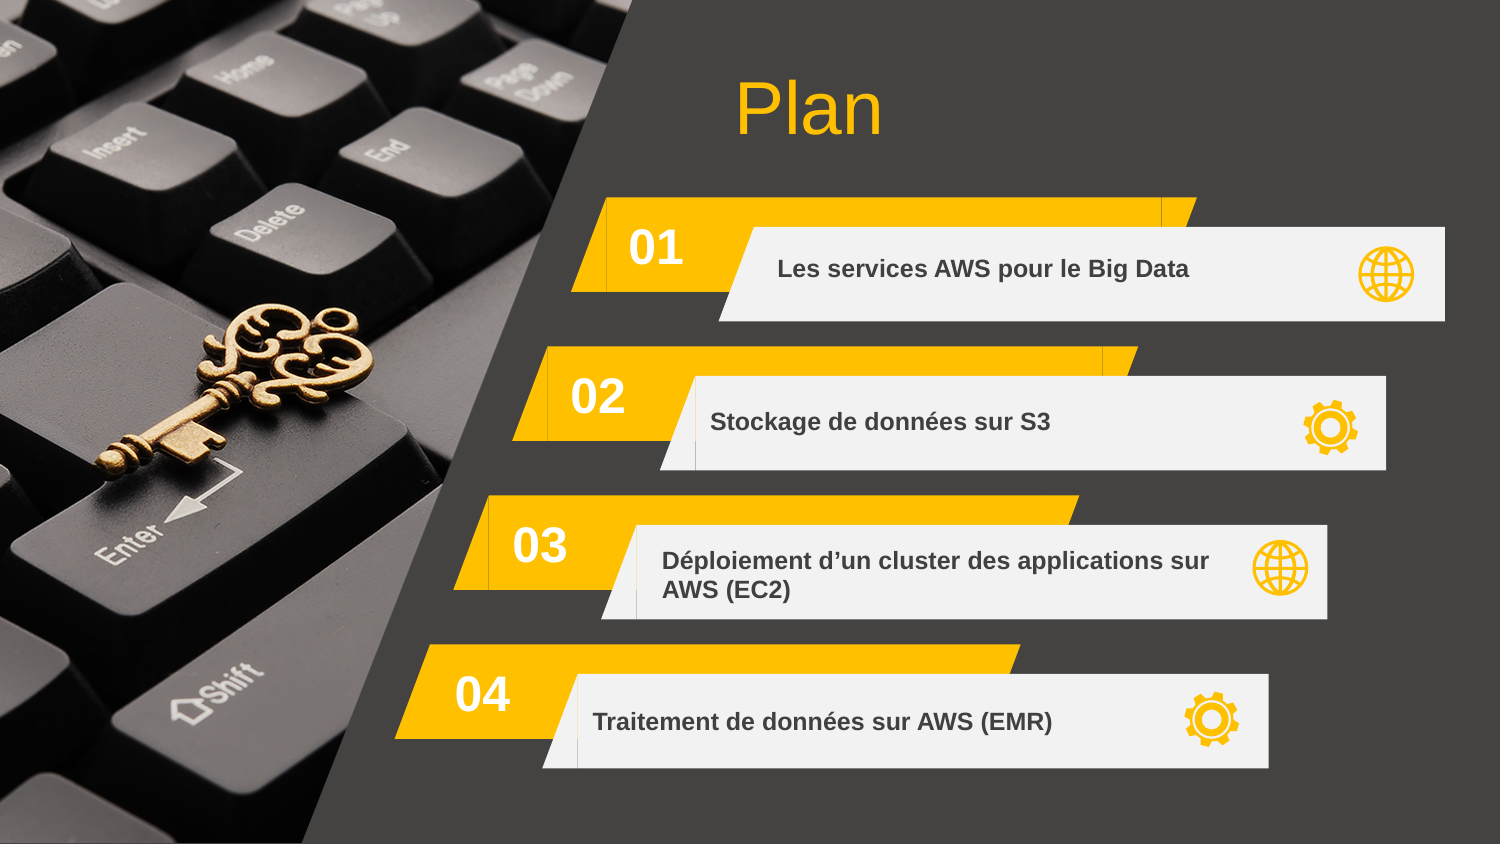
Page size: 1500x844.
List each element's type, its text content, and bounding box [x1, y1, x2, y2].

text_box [394, 644, 1269, 769]
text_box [570, 197, 1446, 322]
text_box Plan [719, 57, 950, 152]
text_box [453, 495, 1328, 620]
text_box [511, 346, 1387, 471]
picture [0, 0, 633, 843]
